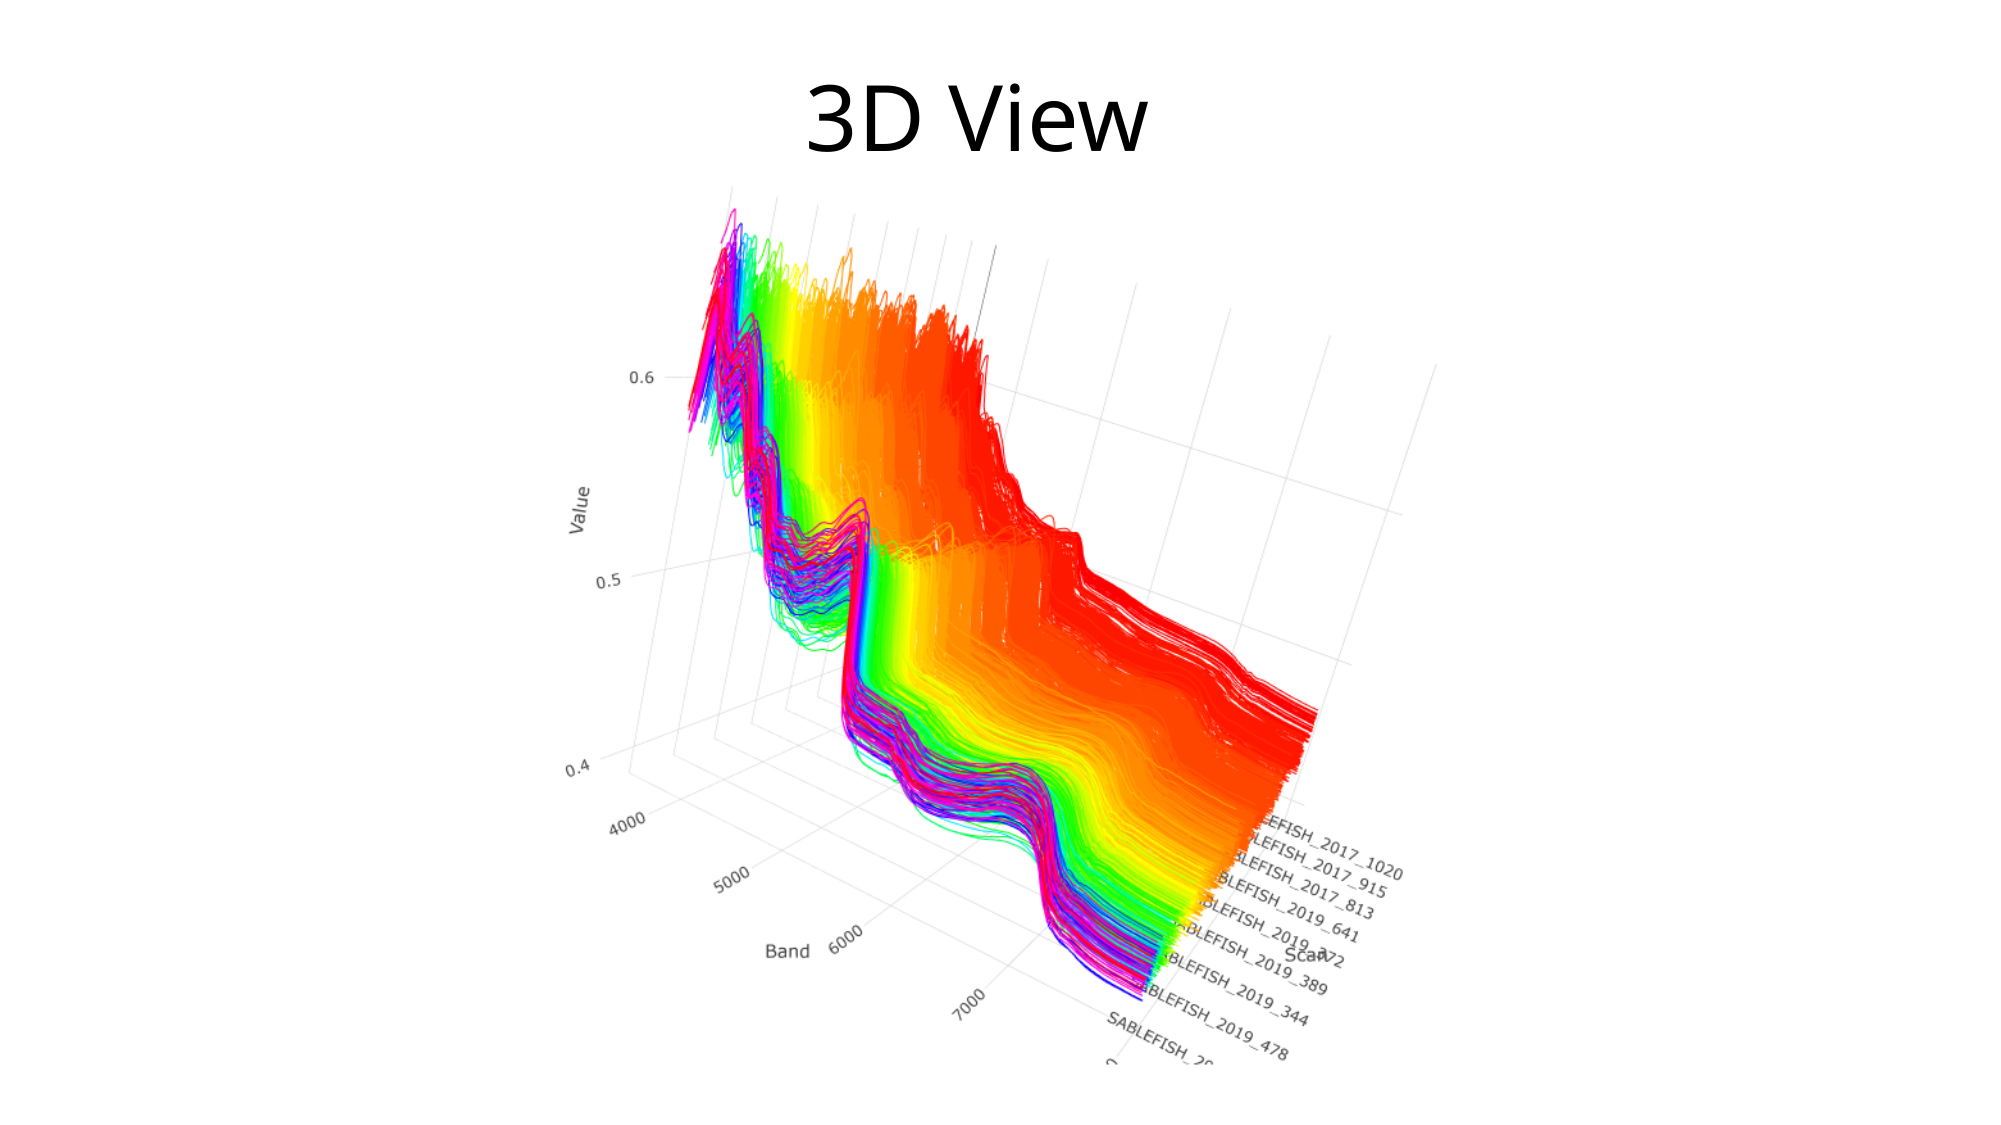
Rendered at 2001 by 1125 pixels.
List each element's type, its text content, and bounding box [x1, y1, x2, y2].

title 3D View [115, 50, 1841, 193]
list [306, 169, 1705, 1125]
